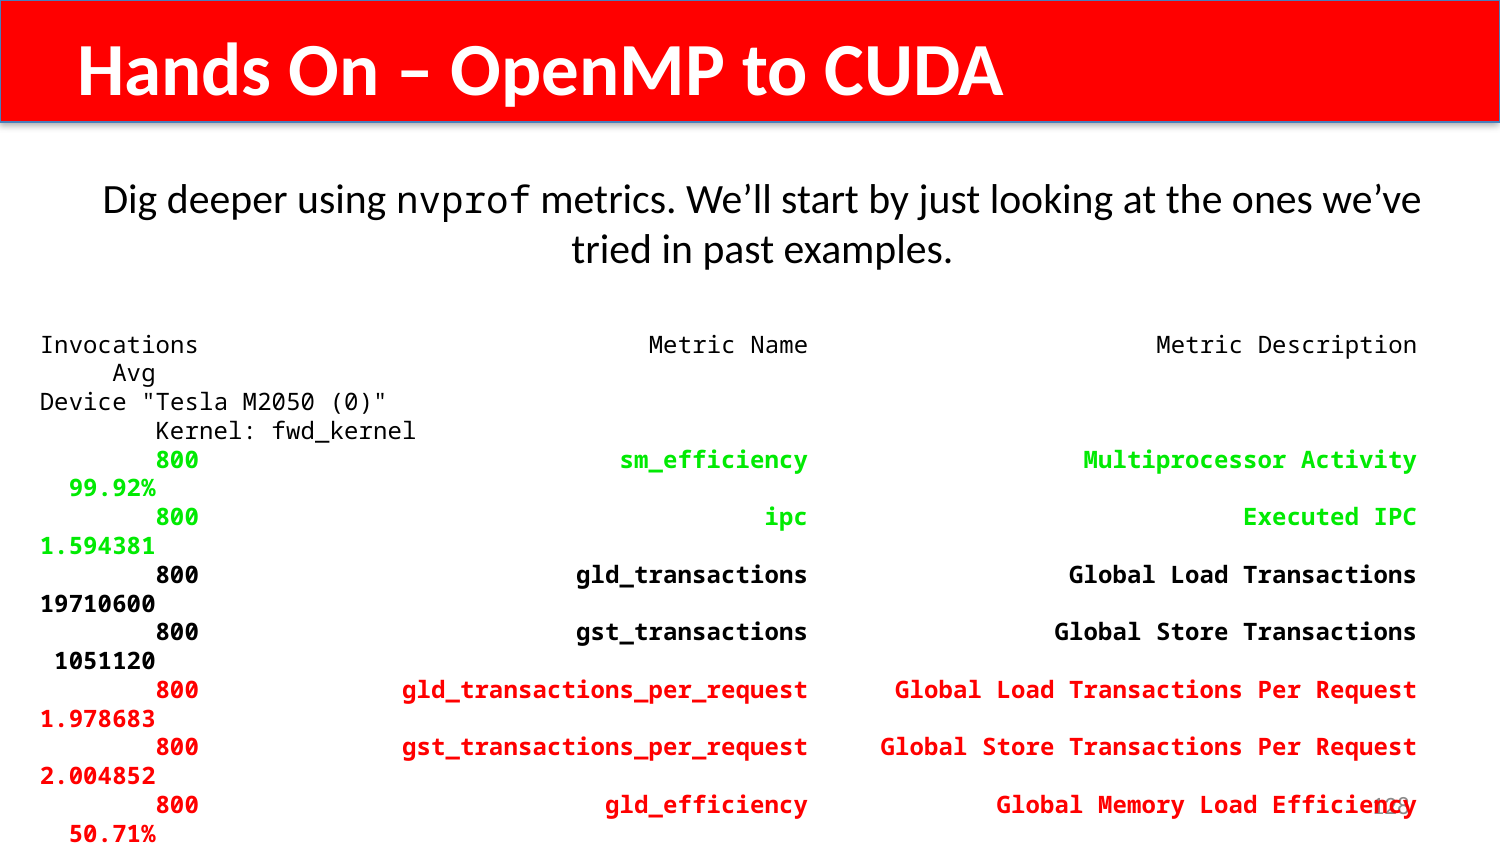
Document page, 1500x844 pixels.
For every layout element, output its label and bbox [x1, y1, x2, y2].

text_box [0, 0, 1500, 123]
text_box [24, 164, 1488, 844]
